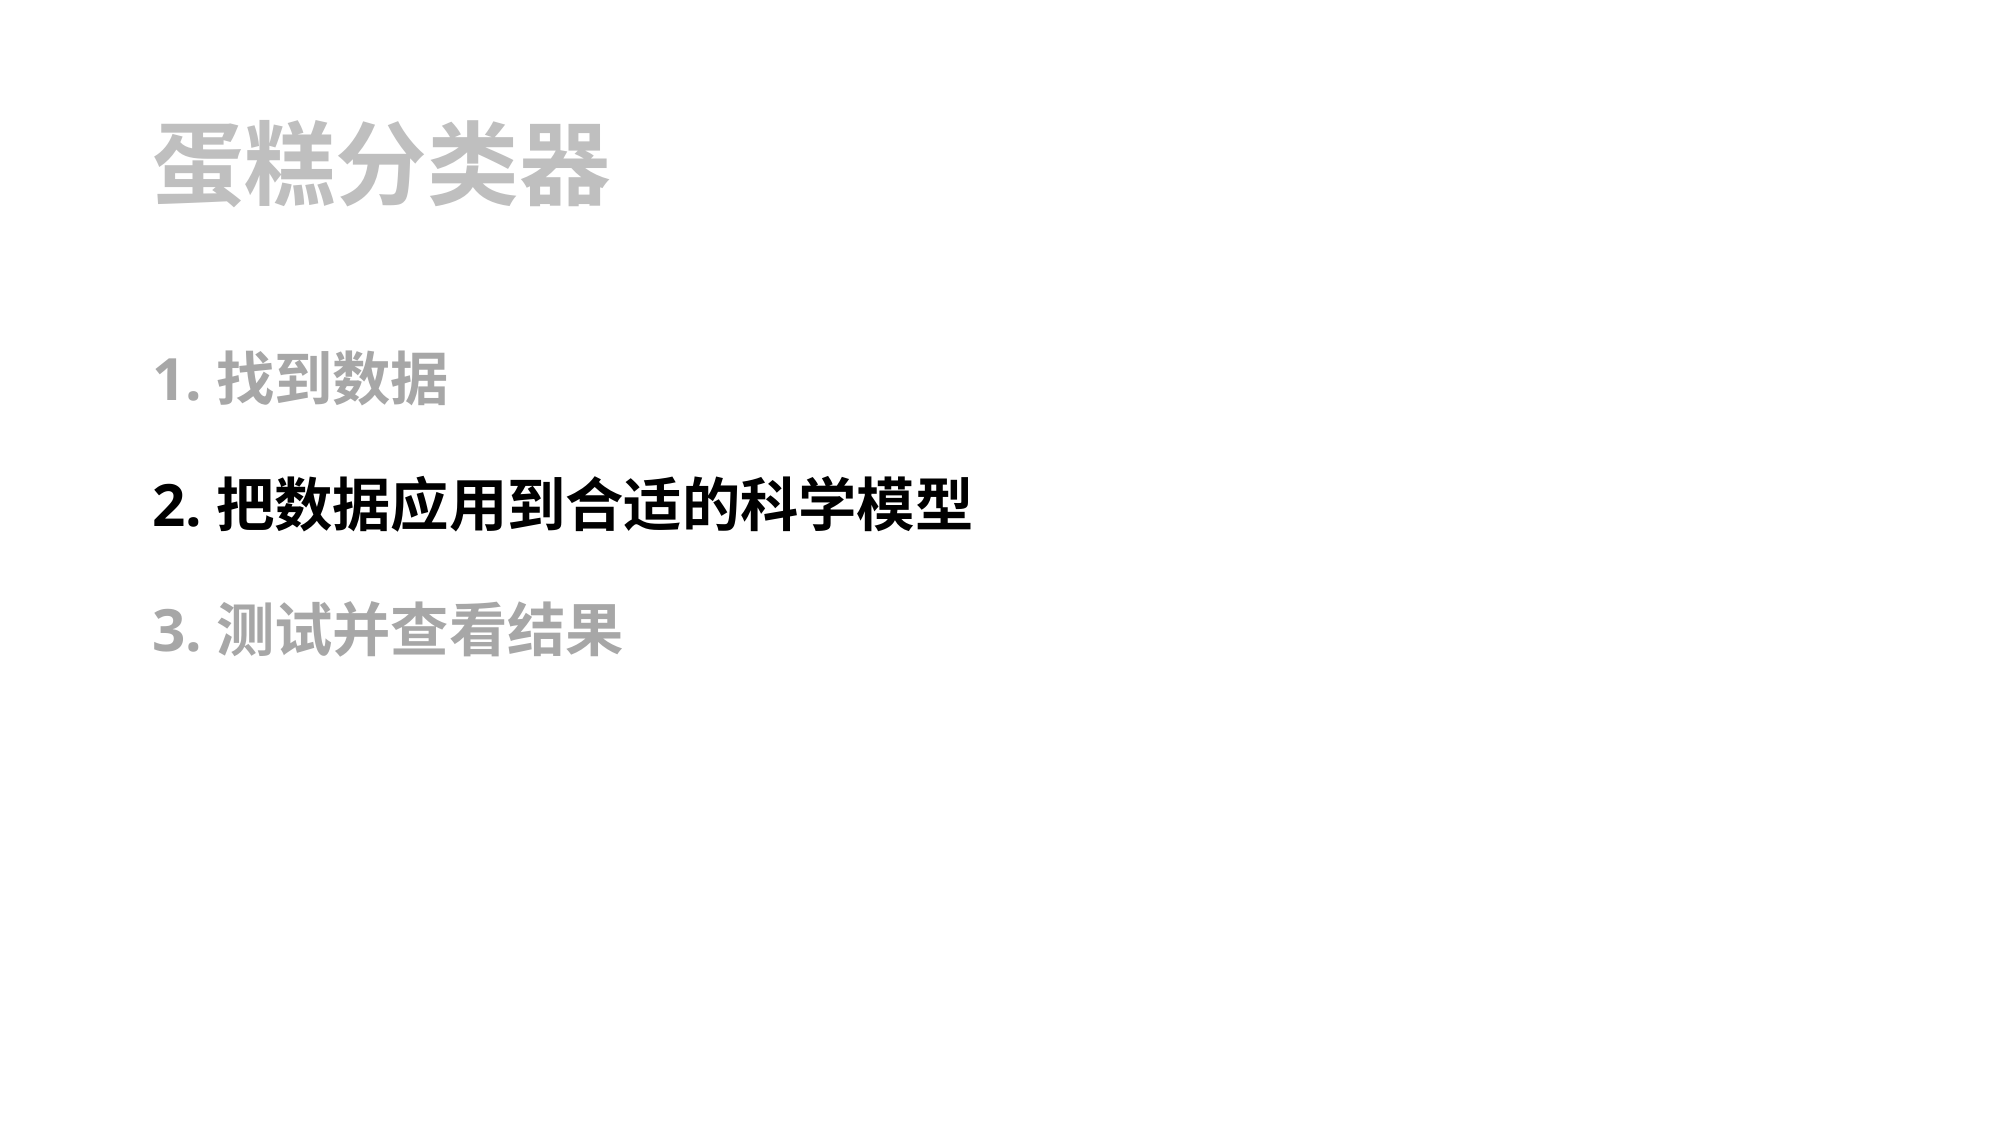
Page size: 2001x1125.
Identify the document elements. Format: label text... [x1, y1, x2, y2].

title 蛋糕分类器 [137, 59, 1863, 278]
list 1.找到数据 2.把数据应用到合适的科学模型 3.测试并查看结果 [137, 299, 1863, 1014]
